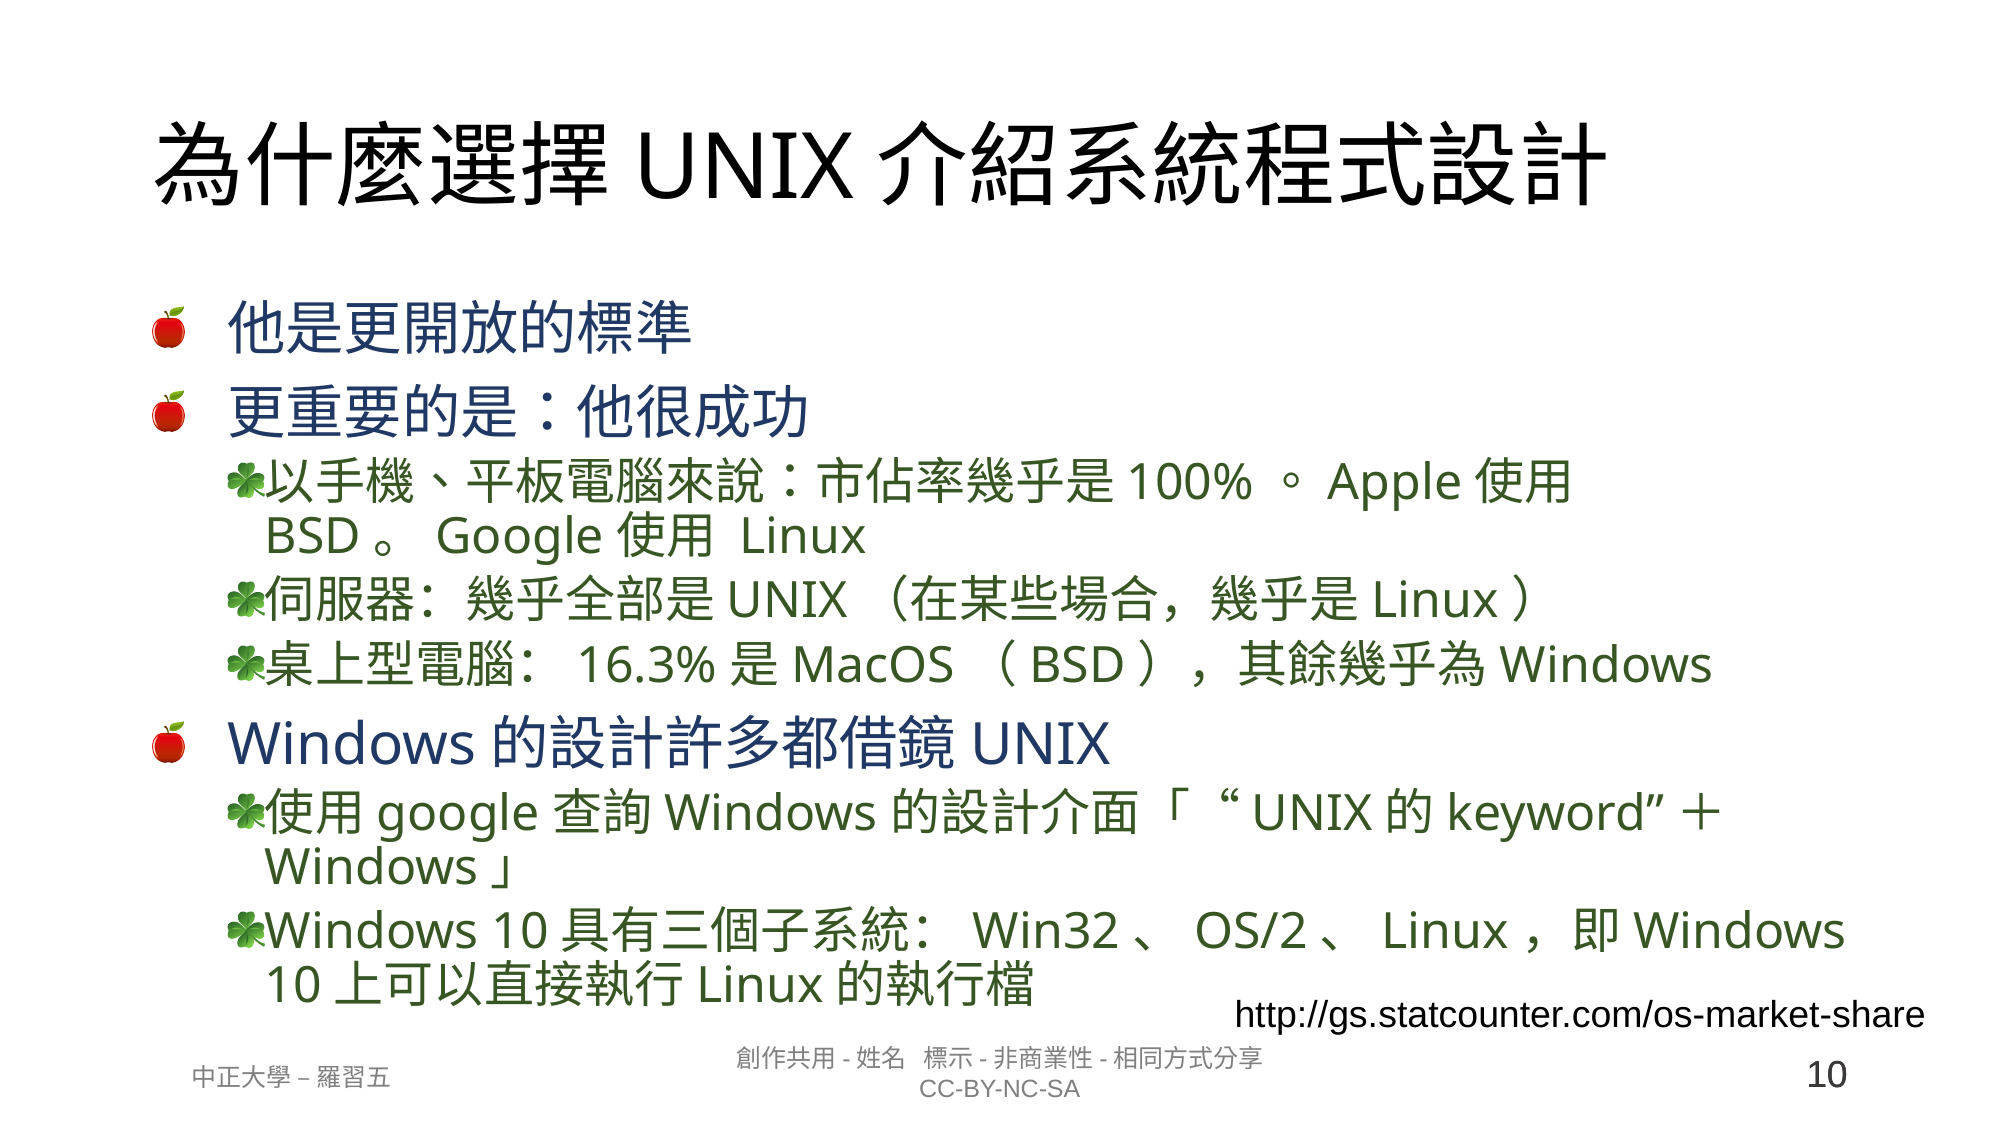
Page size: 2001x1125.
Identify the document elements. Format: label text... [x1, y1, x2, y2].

picture [227, 462, 263, 498]
picture [152, 721, 194, 763]
picture [152, 306, 194, 348]
picture [227, 911, 263, 948]
picture [152, 390, 194, 432]
text_box http://gs.statcounter.com/os-market-share [1219, 982, 1941, 1043]
list 他是更開放的標準 更重要的是：他很成功 以手機、平板電腦來說：市佔率幾乎是100%。Apple使用BSD。Google使用 Linux 伺服器：幾乎全部是UNIX（在某些場合，幾乎是Linux） 桌上型電腦：16.3%是MacOS（BSD），其餘幾乎為Windows Windows的設計許多都借鏡UNIX 使用google查詢Windows的設計介面「“UNIX的keyword”＋Windows」 Windows 10具有三個子系統：Win32、OS/2、Linux，即Windows 10上可以直接執行Linux的執行檔 [137, 299, 1863, 1014]
picture [227, 581, 263, 617]
title 為什麼選擇UNIX介紹系統程式設計 [137, 59, 1863, 278]
picture [227, 645, 263, 681]
picture [227, 793, 263, 829]
